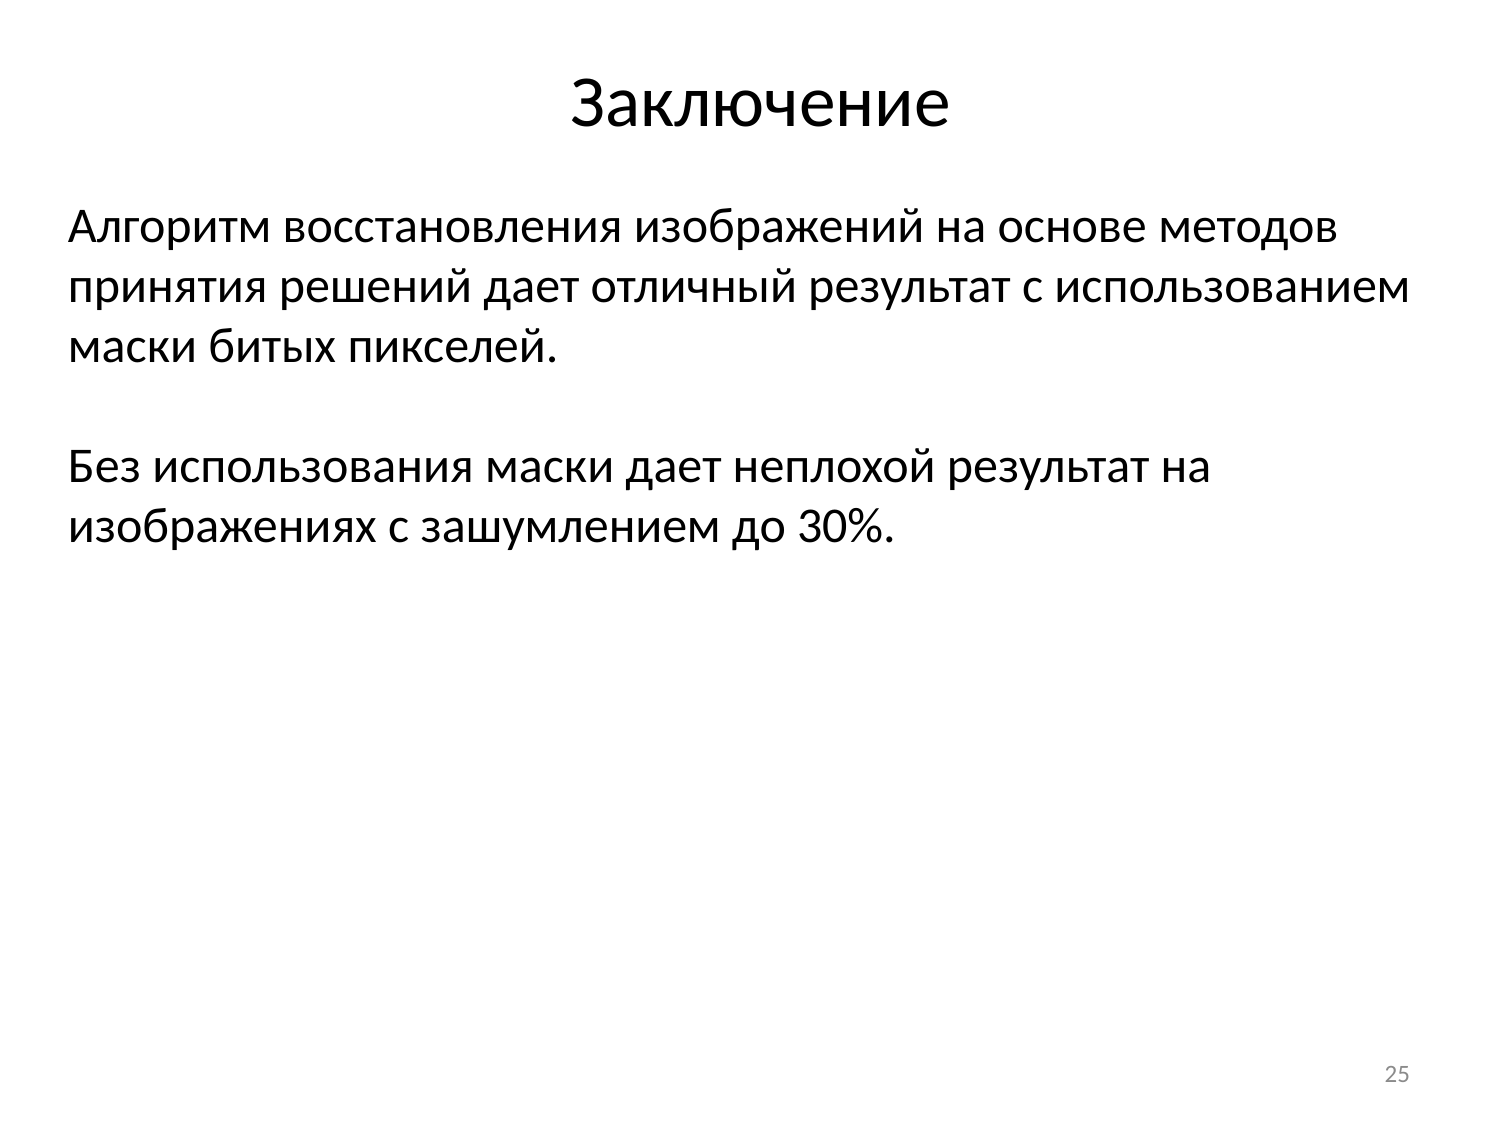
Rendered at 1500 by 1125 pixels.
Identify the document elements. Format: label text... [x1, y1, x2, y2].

title Заключение [75, 45, 1447, 149]
text_box Алгоритм восстановления изображений на основе методов принятия решений дает отличный результат с использованием маски битых пикселей. Без использования маски дает неплохой результат на изображениях с зашумлением до 30%. [53, 185, 1436, 561]
slide_number 25 [1074, 1042, 1425, 1103]
